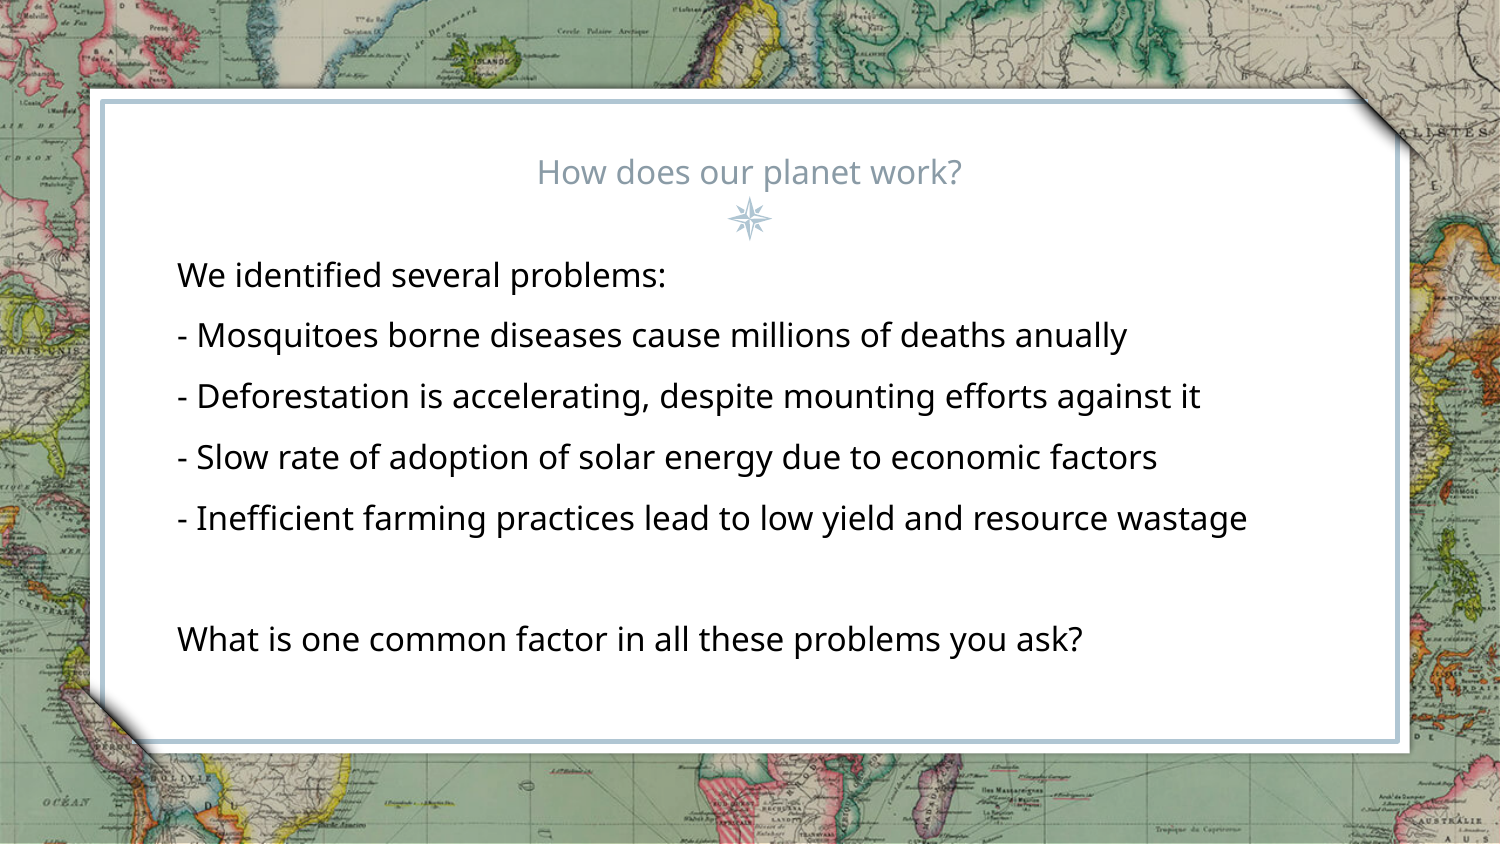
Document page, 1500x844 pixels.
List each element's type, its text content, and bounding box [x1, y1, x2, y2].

text_box [1033, 441, 1336, 560]
text_box [465, 441, 1033, 585]
text_box [704, 753, 795, 844]
text_box How does our planet work? [164, 101, 1336, 191]
text_box We identified several problems: - Mosquitoes borne diseases cause millions of deaths anually - Deforestation is accelerating, despite mounting efforts against it - Slow rate of adoption of solar energy due to economic factors - Inefficient farming practices lead to low yield and resource wastage What is one common factor in all these problems you ask? [177, 253, 1336, 441]
picture [0, 0, 1500, 844]
